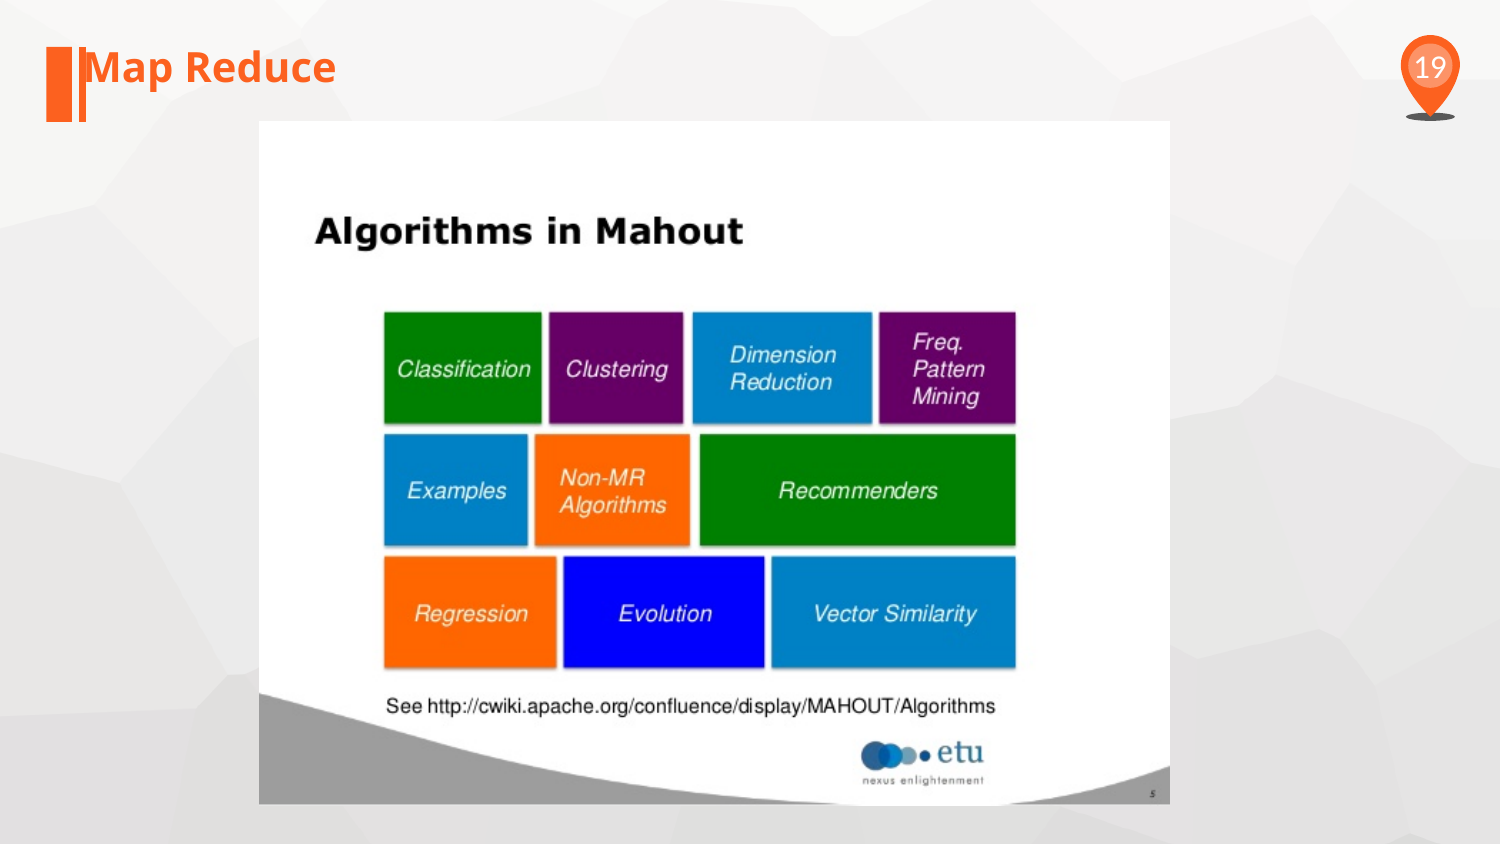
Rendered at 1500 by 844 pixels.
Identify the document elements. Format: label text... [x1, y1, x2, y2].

slide_number 19 [1254, 42, 1500, 88]
text_box [44, 45, 74, 124]
picture [0, 0, 1500, 844]
text_box Map Reduce [68, 33, 352, 99]
